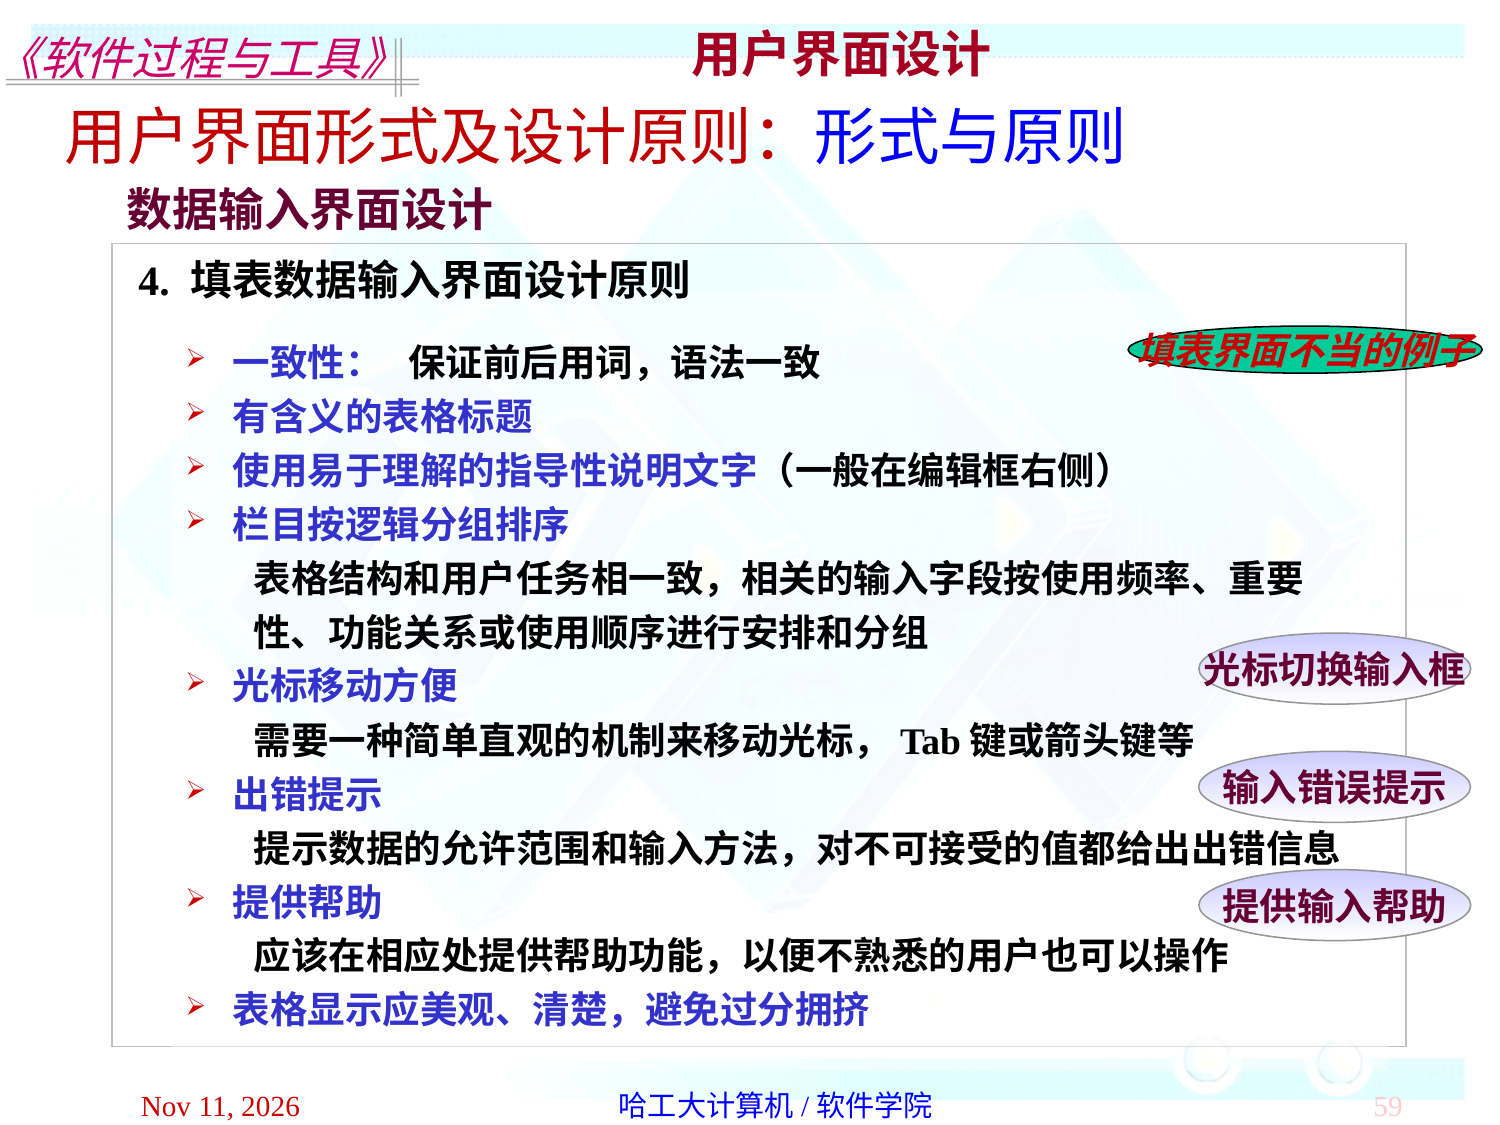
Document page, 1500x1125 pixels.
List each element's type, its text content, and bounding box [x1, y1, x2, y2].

text_box 4. 填表数据输入界面设计原则 [123, 255, 810, 303]
text_box 光标切换输入框 [1198, 633, 1471, 705]
text_box 用户界面形式及设计原则：形式与原则 [50, 90, 1447, 198]
text_box 一致性： 保证前后用词，语法一致 有含义的表格标题 使用易于理解的指导性说明文字（一般在编辑框右侧） 栏目按逻辑分组排序 表格结构和用户任务相一致，相关的输入字段按使用频率、重要 性、功能关系或使用顺序进行安排和分组 光标移动方便 需要一种简单直观的机制来移动光标，Tab键或箭头键等 出错提示 提示数据的允许范围和输入方法，对不可接受的值都给出出错信息 提供帮助 应该在相应处提供帮助功能，以便不熟悉的用户也可以操作 表格显示应美观、清楚，避免过分拥挤 [170, 290, 1388, 1071]
text_box 用户界面设计 [389, 15, 1294, 90]
text_box 输入错误提示 [1198, 751, 1471, 823]
text_box 数据输入界面设计 [112, 172, 774, 244]
text_box [112, 243, 1407, 1047]
text_box 填表界面不当的例子 [1128, 326, 1483, 374]
text_box 提供输入帮助 [1198, 869, 1471, 941]
